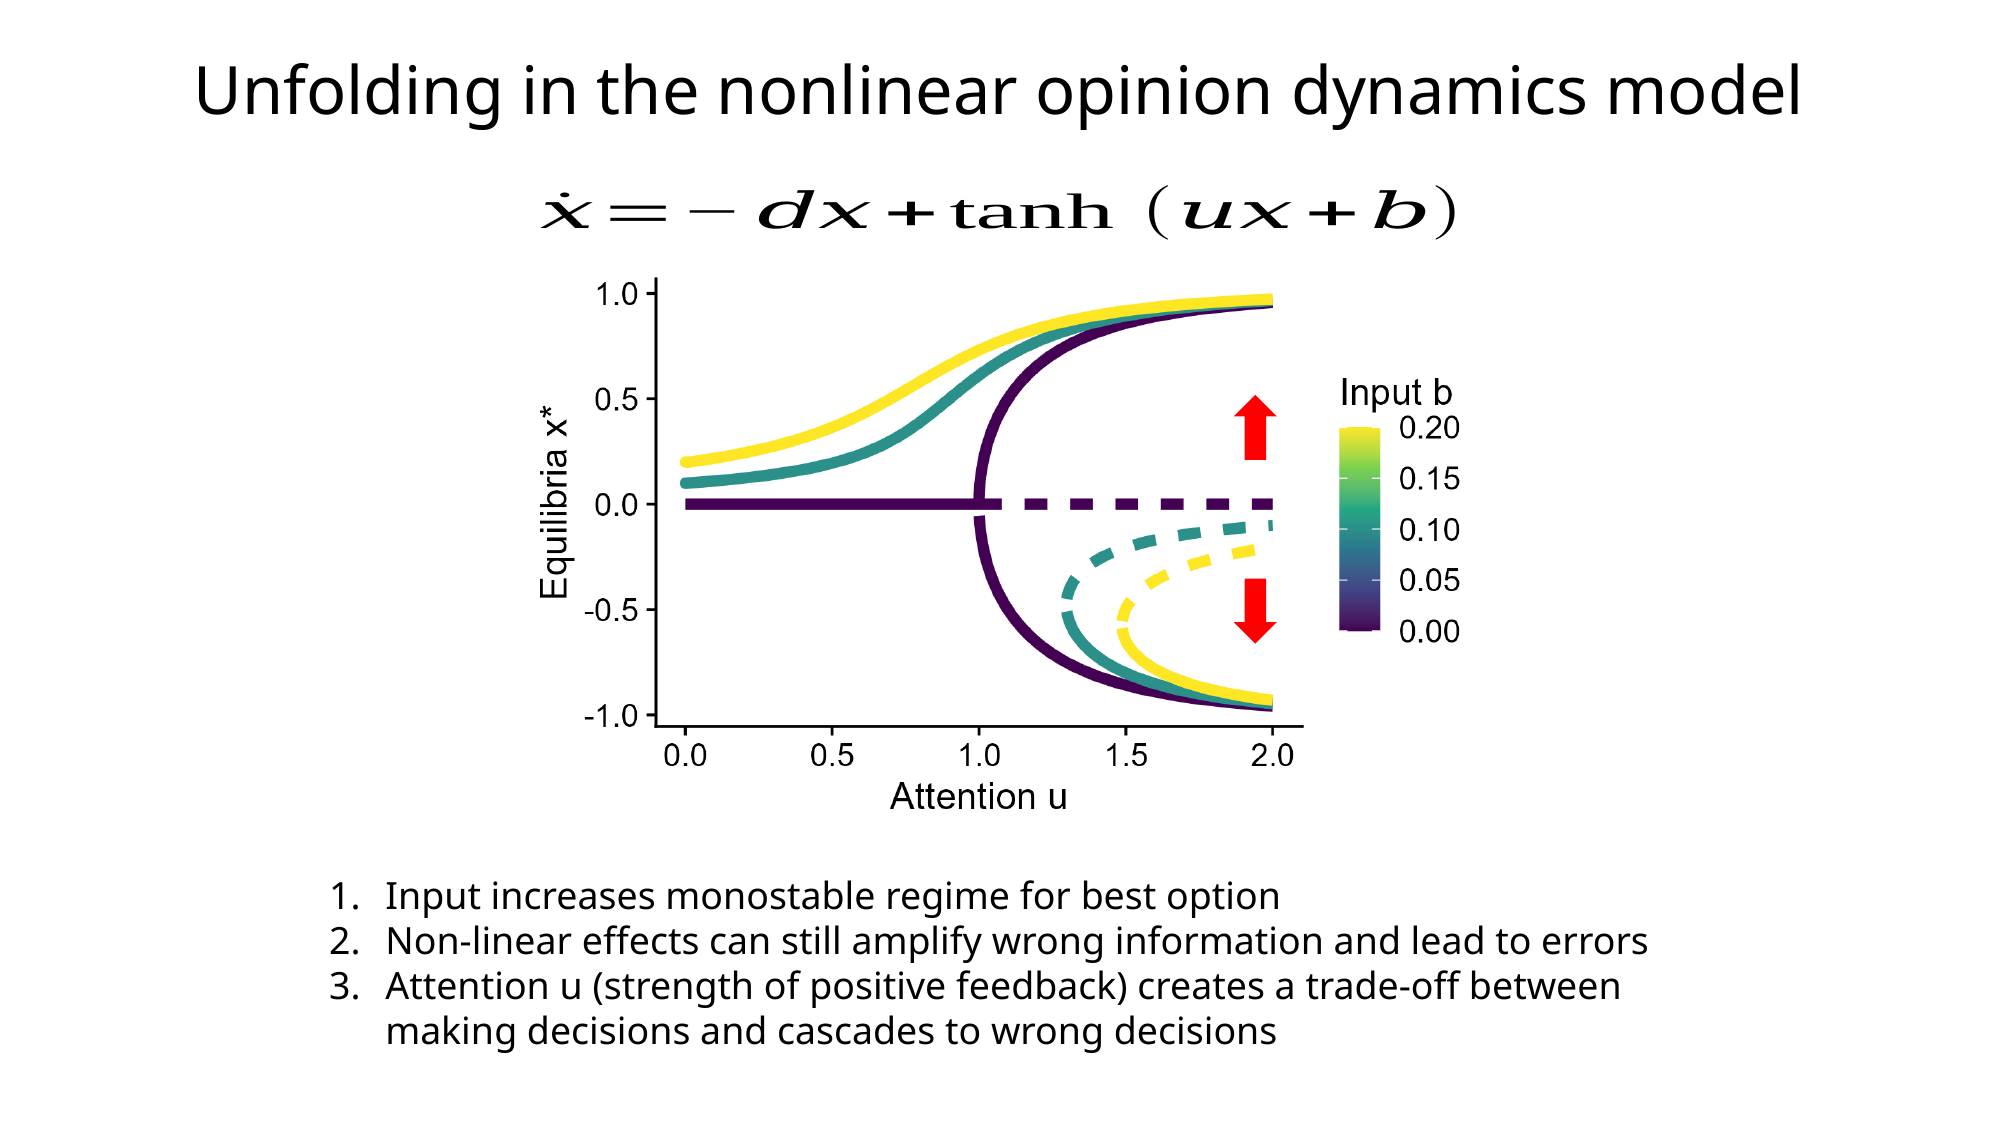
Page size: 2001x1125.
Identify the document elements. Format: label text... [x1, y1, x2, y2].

text_box Input increases monostable regime for best option Non-linear effects can still amplify wrong information and lead to errors Attention u (strength of positive feedback) creates a trade-off between making decisions and cascades to wrong decisions [314, 864, 1686, 1060]
picture [521, 259, 1479, 835]
text_box Unfolding in the nonlinear opinion dynamics model [137, 20, 1863, 166]
